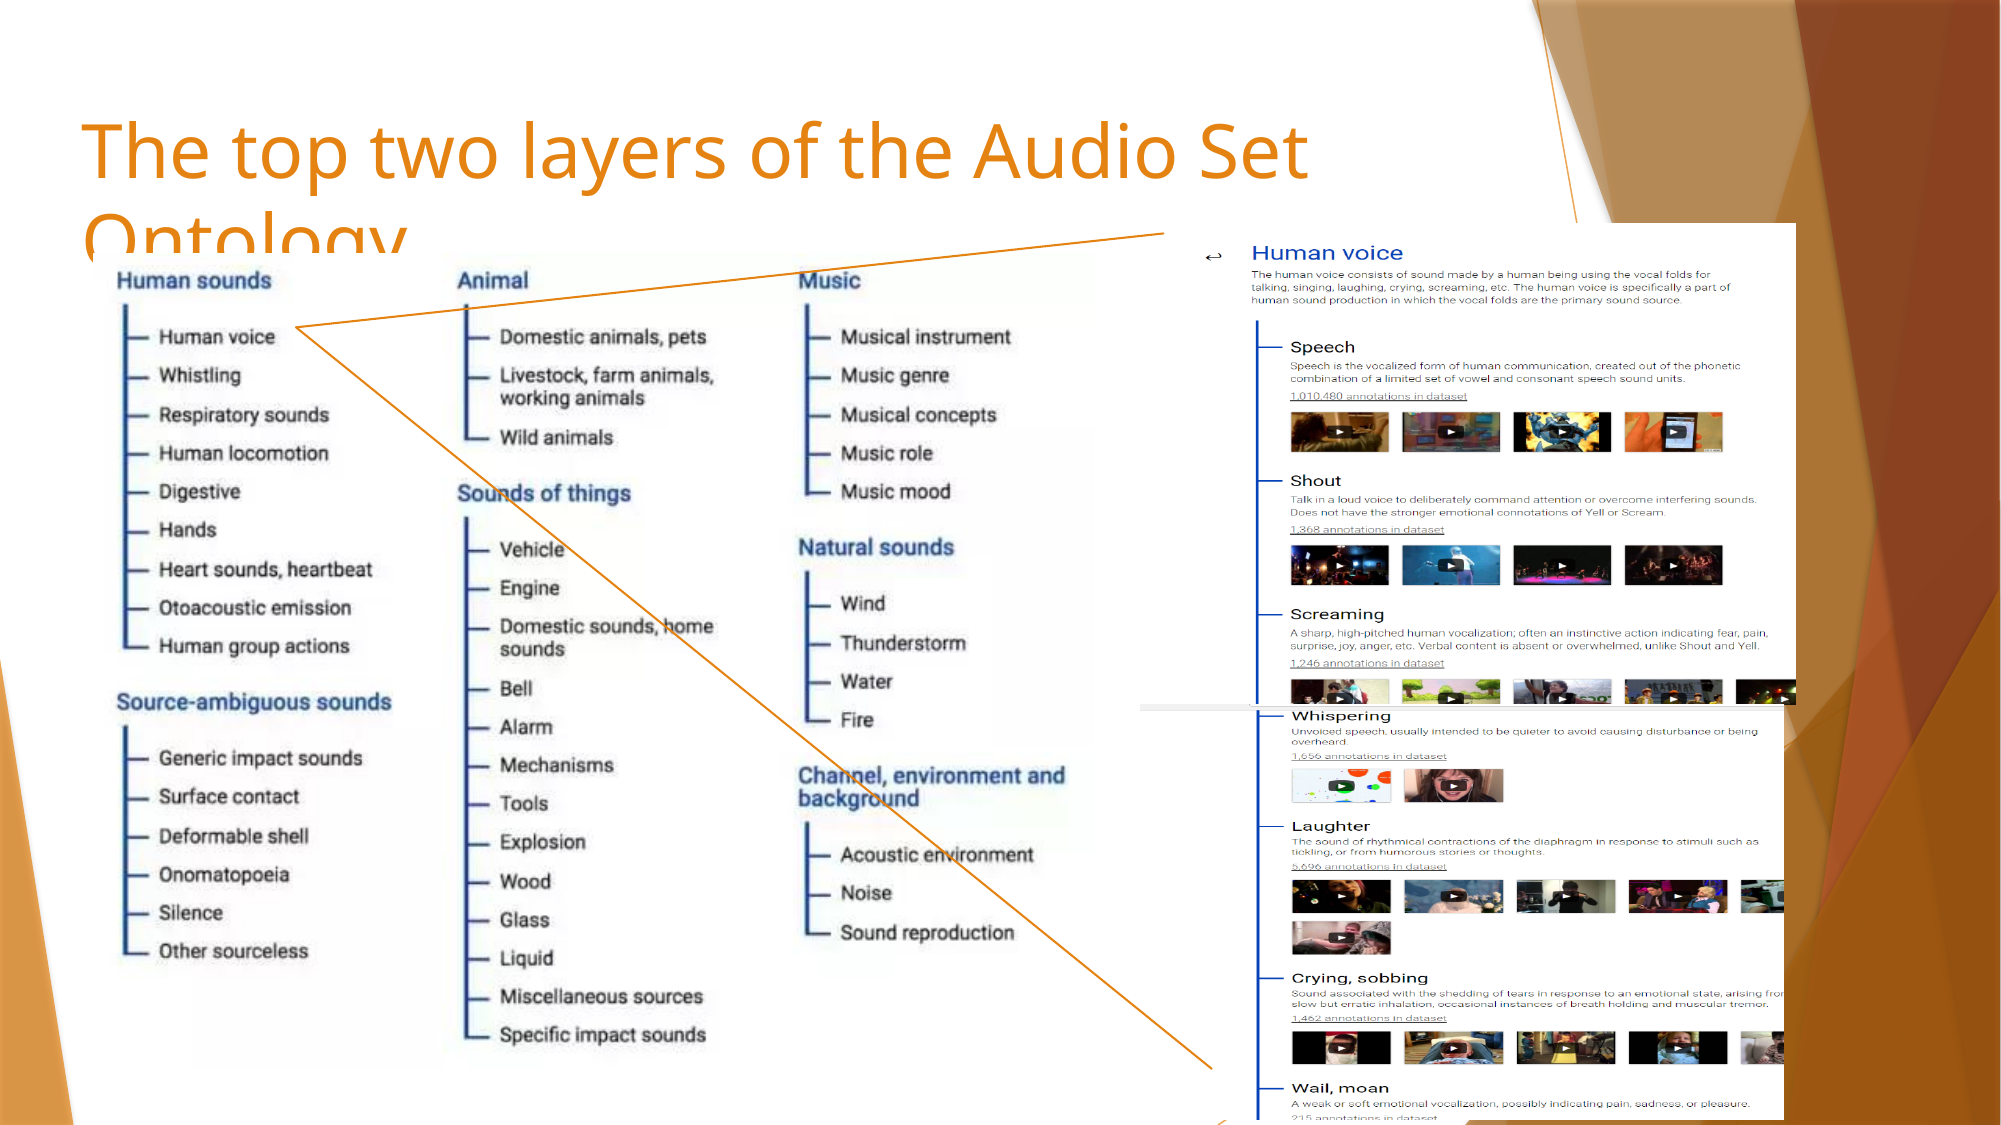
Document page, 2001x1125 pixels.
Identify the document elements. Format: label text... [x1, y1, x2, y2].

picture [92, 252, 295, 1070]
title The top two layers of the Audio Set Ontology [66, 96, 1636, 313]
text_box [295, 326, 1213, 1070]
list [1140, 222, 1797, 705]
picture [1140, 703, 1785, 1121]
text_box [295, 232, 1164, 326]
